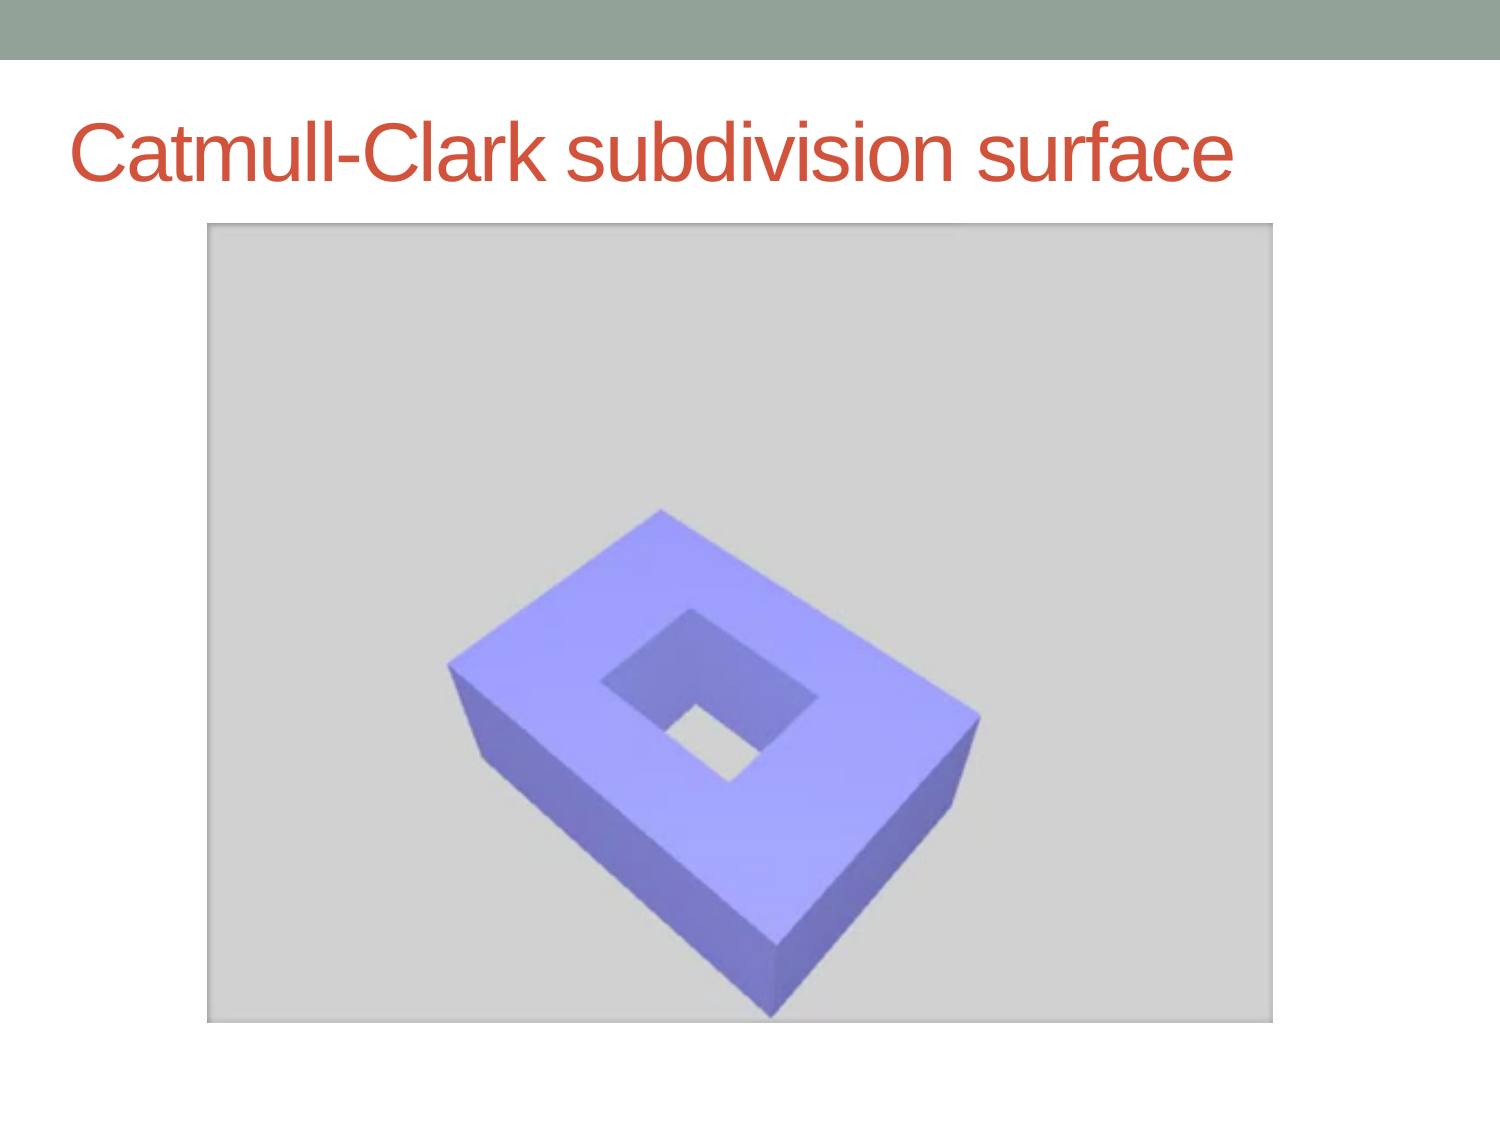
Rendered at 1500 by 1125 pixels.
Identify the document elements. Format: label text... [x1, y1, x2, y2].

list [206, 222, 1274, 1024]
title Catmull-Clark subdivision surface [53, 66, 1404, 229]
